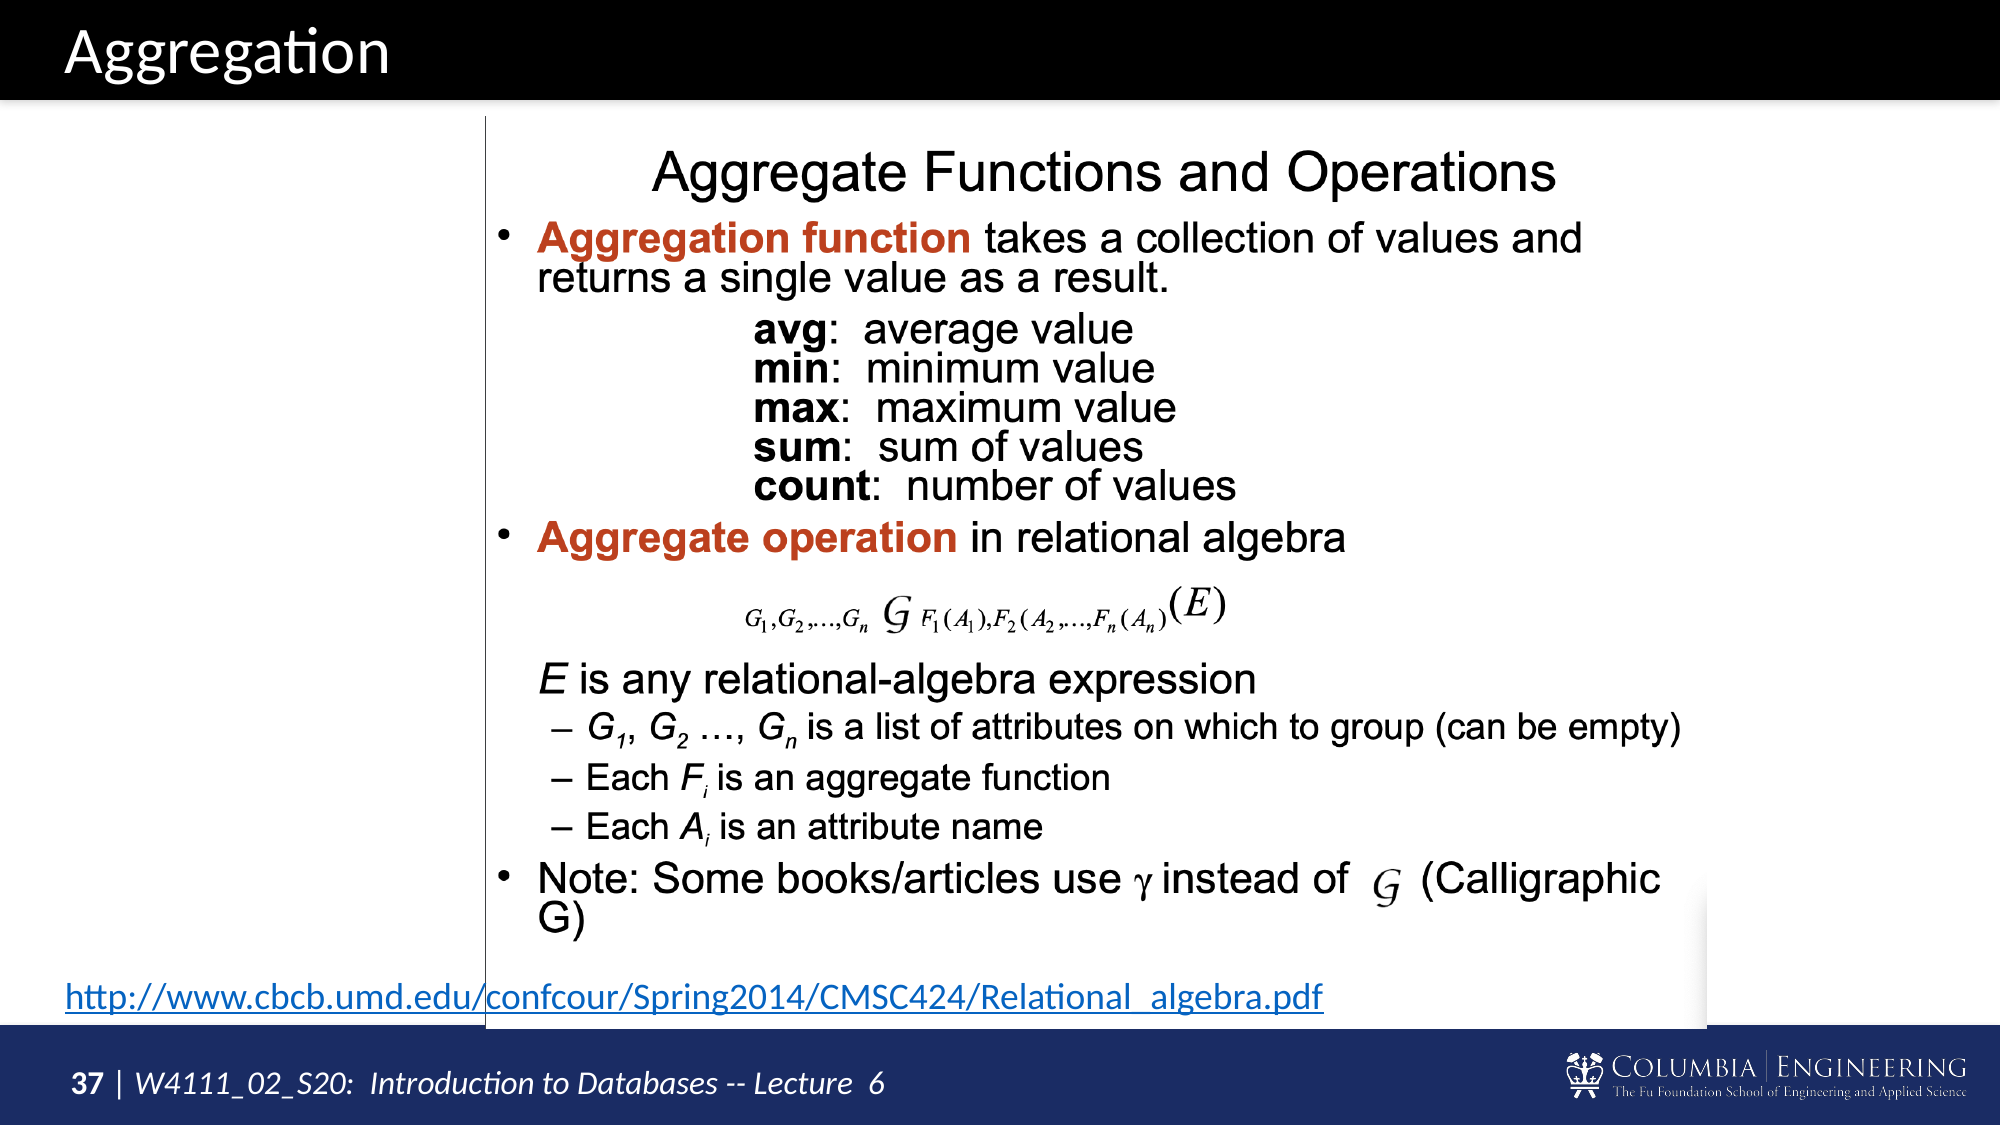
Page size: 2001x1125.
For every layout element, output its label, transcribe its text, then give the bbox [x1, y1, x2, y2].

text_box [0, 0, 2000, 100]
picture [484, 116, 1707, 1029]
text_box Aggregation [50, 0, 1898, 95]
text_box 37 | W4111_02_S20: Introduction to Databases -- Lecture 6 [55, 1027, 1540, 1109]
picture [1566, 1050, 1967, 1100]
text_box http://www.cbcb.umd.edu/confcour/Spring2014/CMSC424/Relational_algebra.pdf [49, 964, 484, 1025]
text_box [0, 1025, 2000, 1125]
